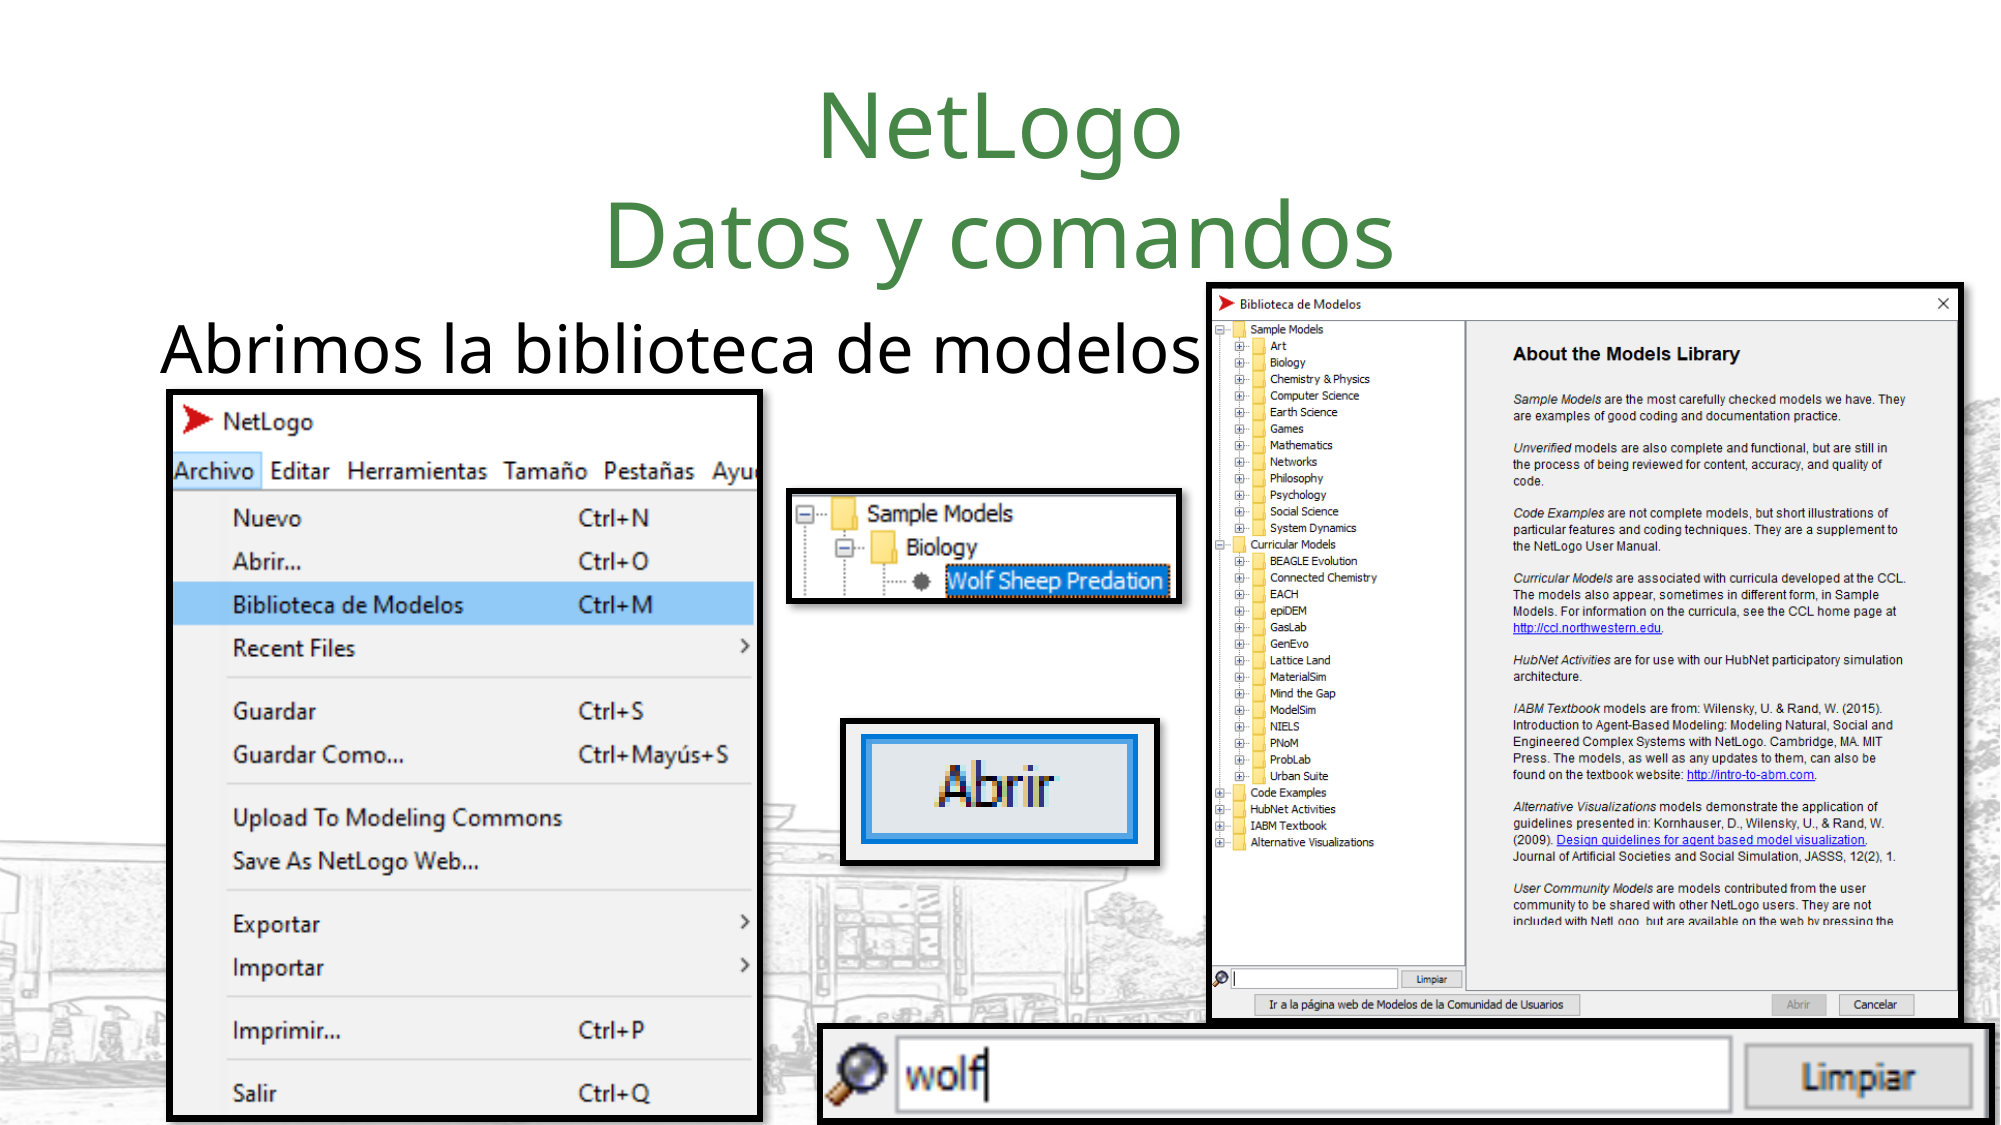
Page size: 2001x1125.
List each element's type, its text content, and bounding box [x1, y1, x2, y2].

picture [172, 394, 758, 1116]
picture [822, 1028, 1990, 1119]
picture [792, 493, 1177, 598]
picture [1211, 288, 1959, 1019]
list Abrimos la biblioteca de modelos. [137, 299, 1204, 1014]
picture [845, 723, 1155, 861]
title NetLogo Datos y comandos [137, 59, 1863, 278]
